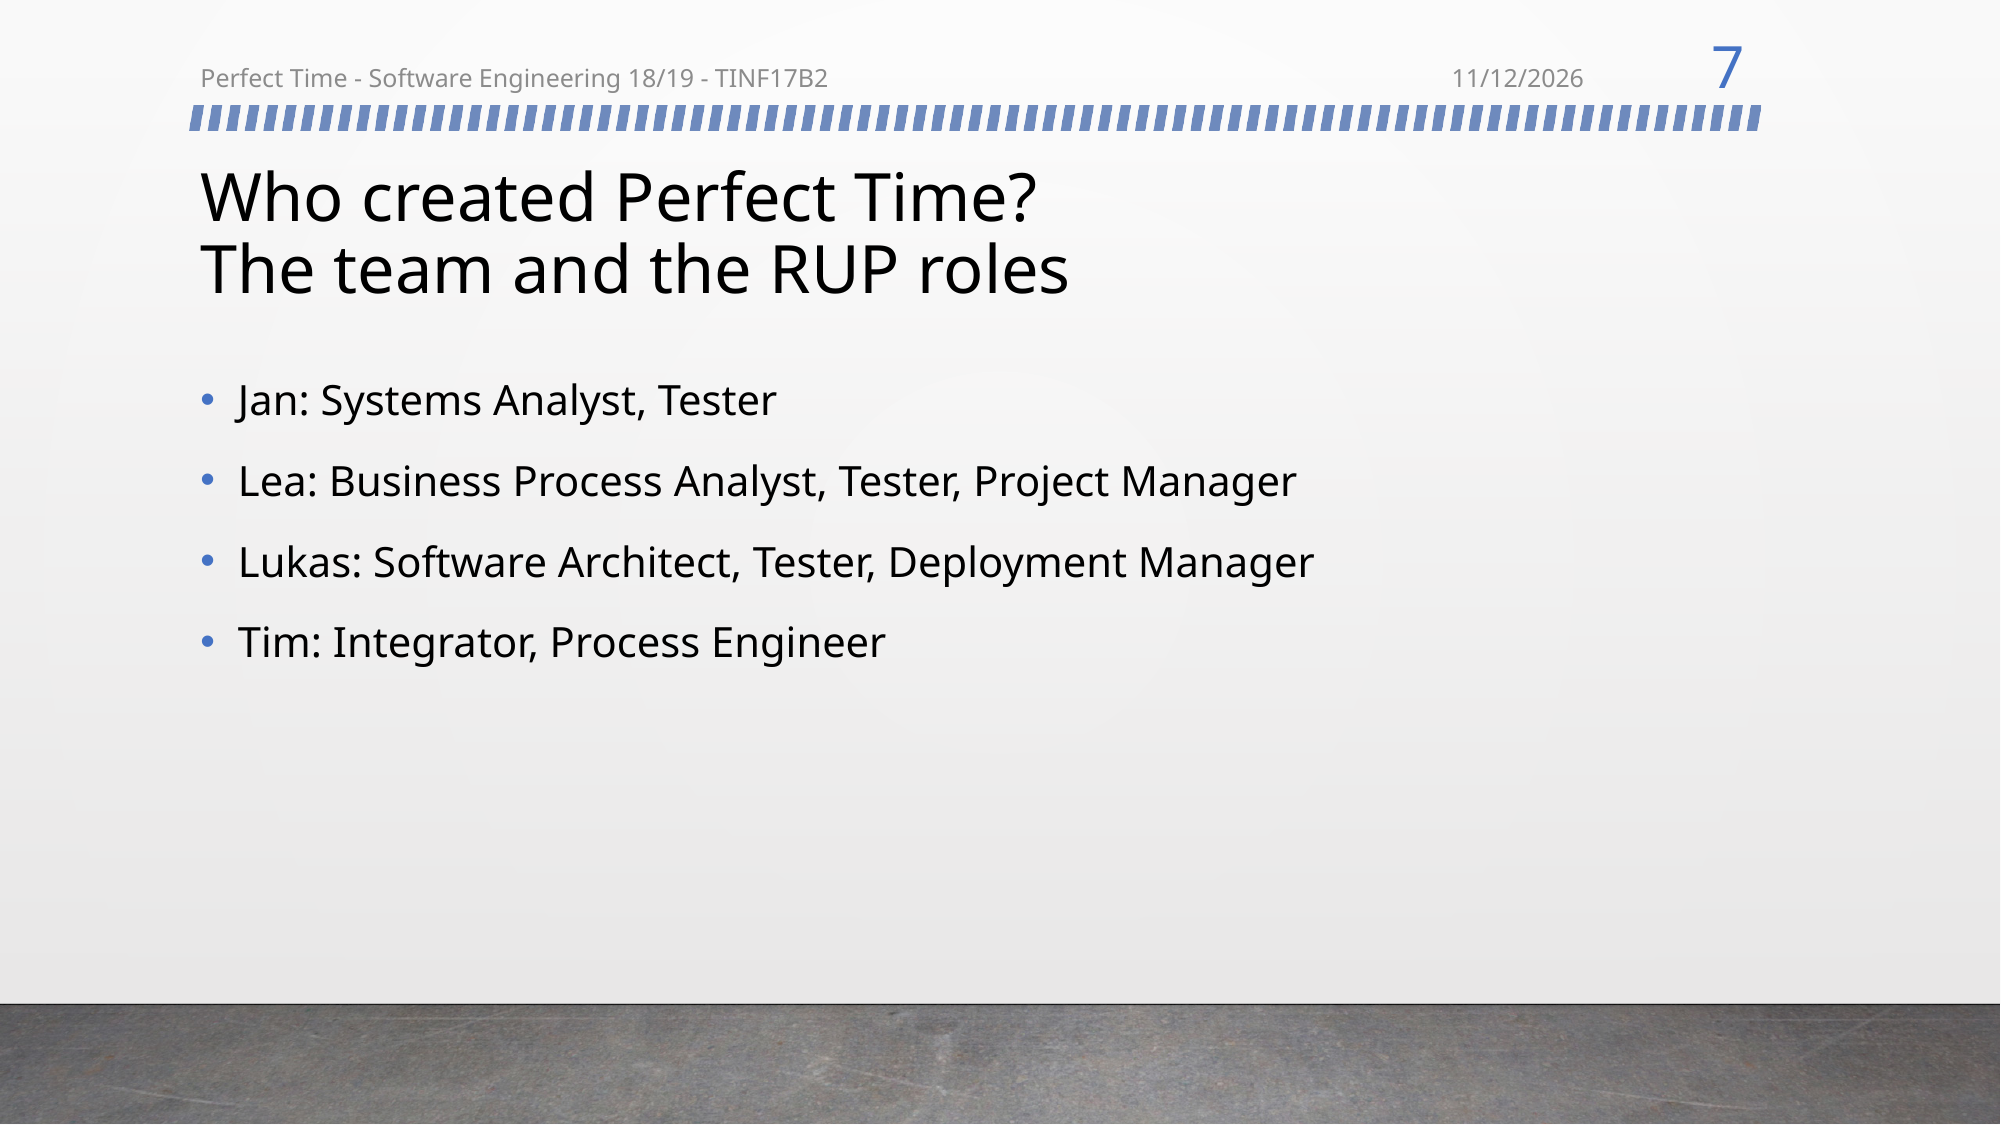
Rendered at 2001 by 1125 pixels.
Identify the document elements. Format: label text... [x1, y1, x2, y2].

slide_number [1186, 54, 1600, 105]
title Who created Perfect Time? The team and the RUP roles [185, 156, 1761, 329]
picture [0, 1004, 2000, 1124]
list Jan: Systems Analyst, Tester Lea: Business Process Analyst, Tester, Project Manager Lukas: Software Architect, Tester, Deployment Manager Tim: Integrator, Process Engineer [185, 356, 1761, 897]
footer Perfect Time - Software Engineering 18/19 - TINF17B2 [185, 54, 1160, 105]
slide_number 7 [1626, 22, 1760, 106]
